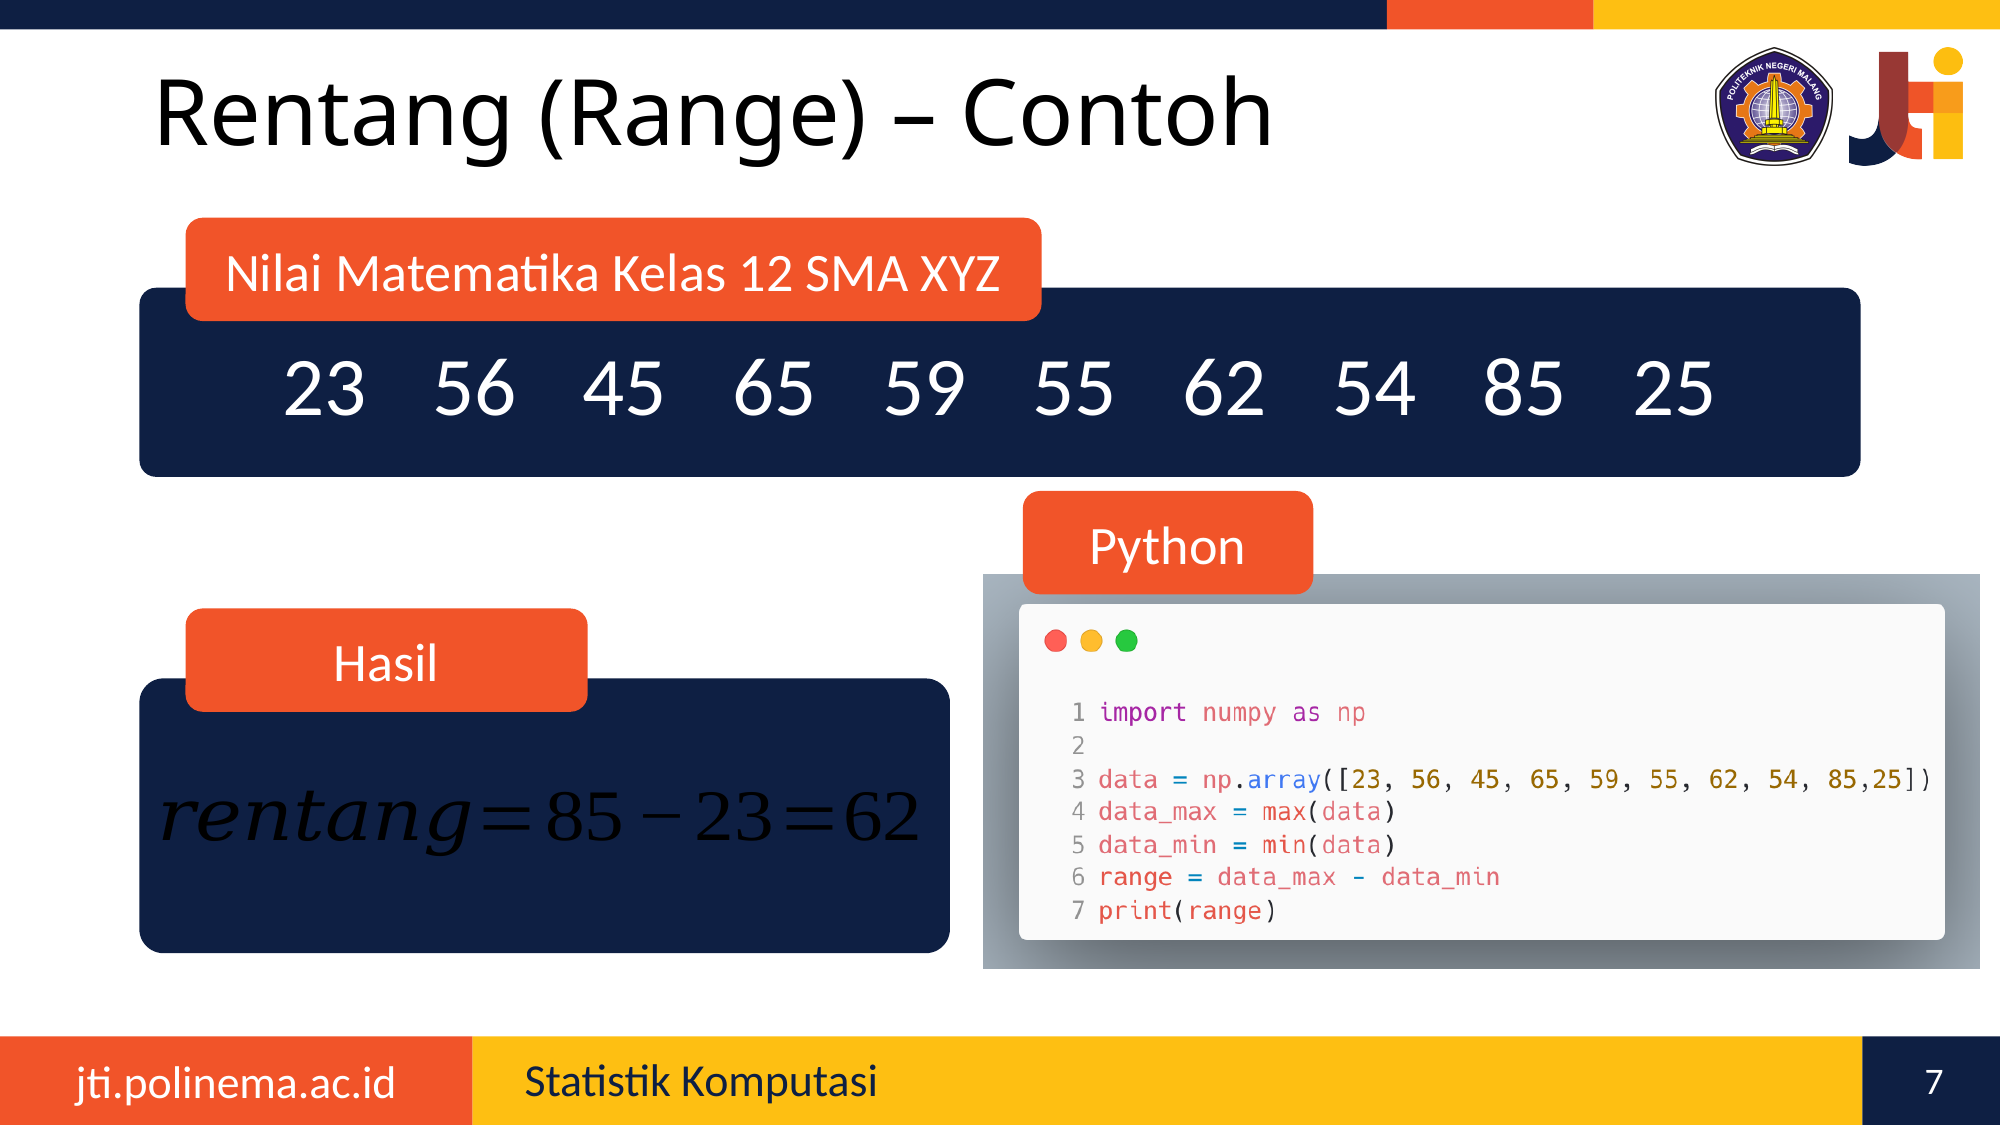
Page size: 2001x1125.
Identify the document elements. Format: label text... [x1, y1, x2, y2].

picture [983, 574, 1980, 969]
text_box Python [1021, 489, 1315, 574]
slide_number 7 [1888, 1049, 1980, 1110]
picture [1715, 47, 1833, 166]
text_box 23 56 45 65 59 55 62 54 85 25 [138, 286, 1862, 478]
text_box Hasil [184, 607, 589, 713]
text_box [138, 677, 951, 955]
text_box Nilai Matematika Kelas 12 SMA XYZ [184, 216, 1043, 323]
title Rentang (Range) – Contoh [137, 59, 1673, 172]
